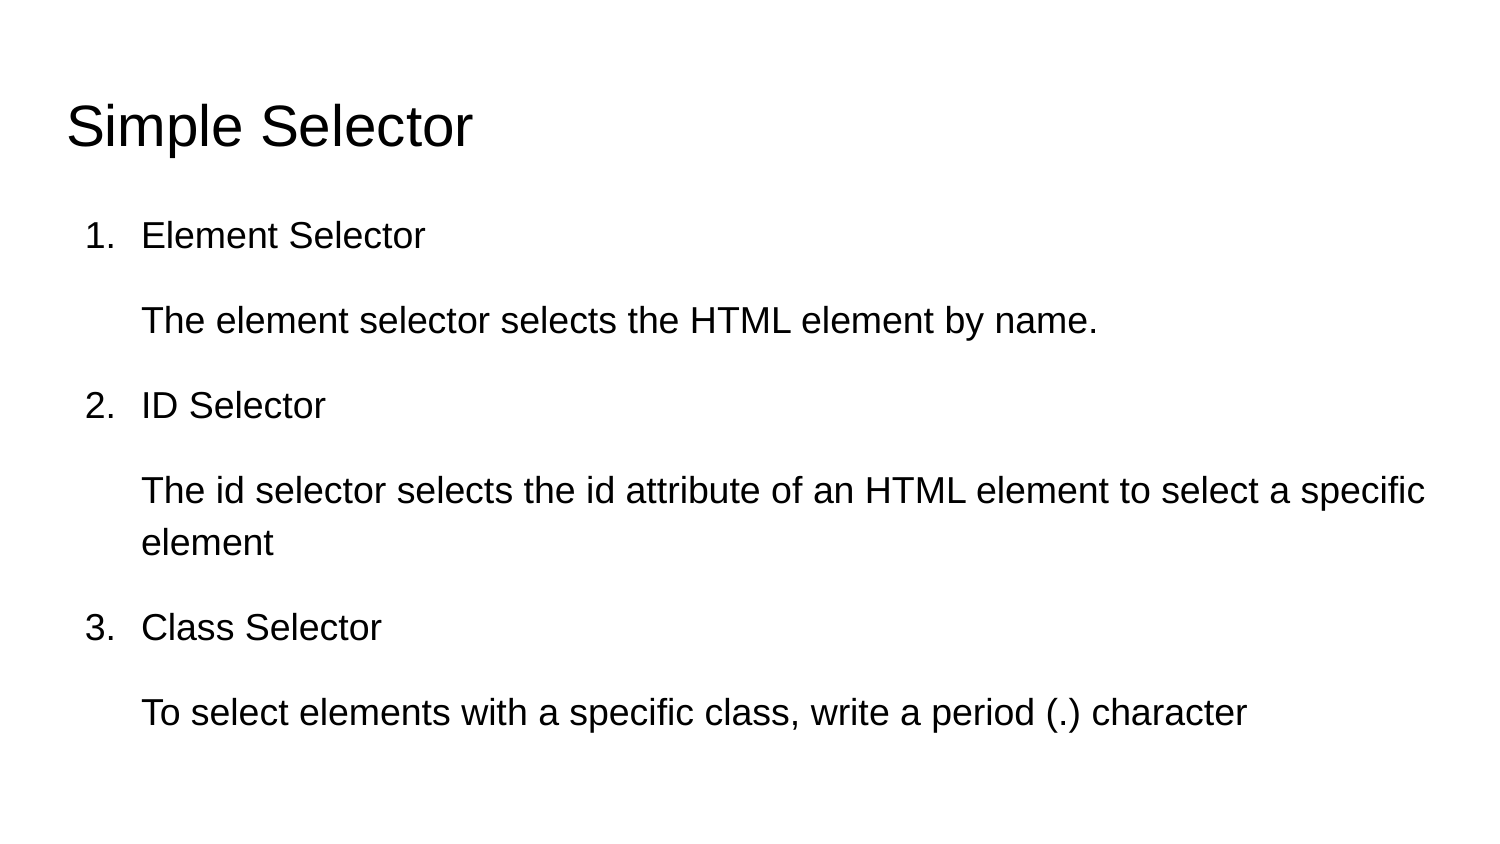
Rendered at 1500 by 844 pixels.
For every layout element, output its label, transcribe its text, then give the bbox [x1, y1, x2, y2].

list Element Selector The element selector selects the HTML element by name. ID Selector The id selector selects the id attribute of an HTML element to select a specific element Class Selector To select elements with a specific class, write a period (.) character [51, 189, 1449, 750]
title Simple Selector [51, 72, 1449, 167]
